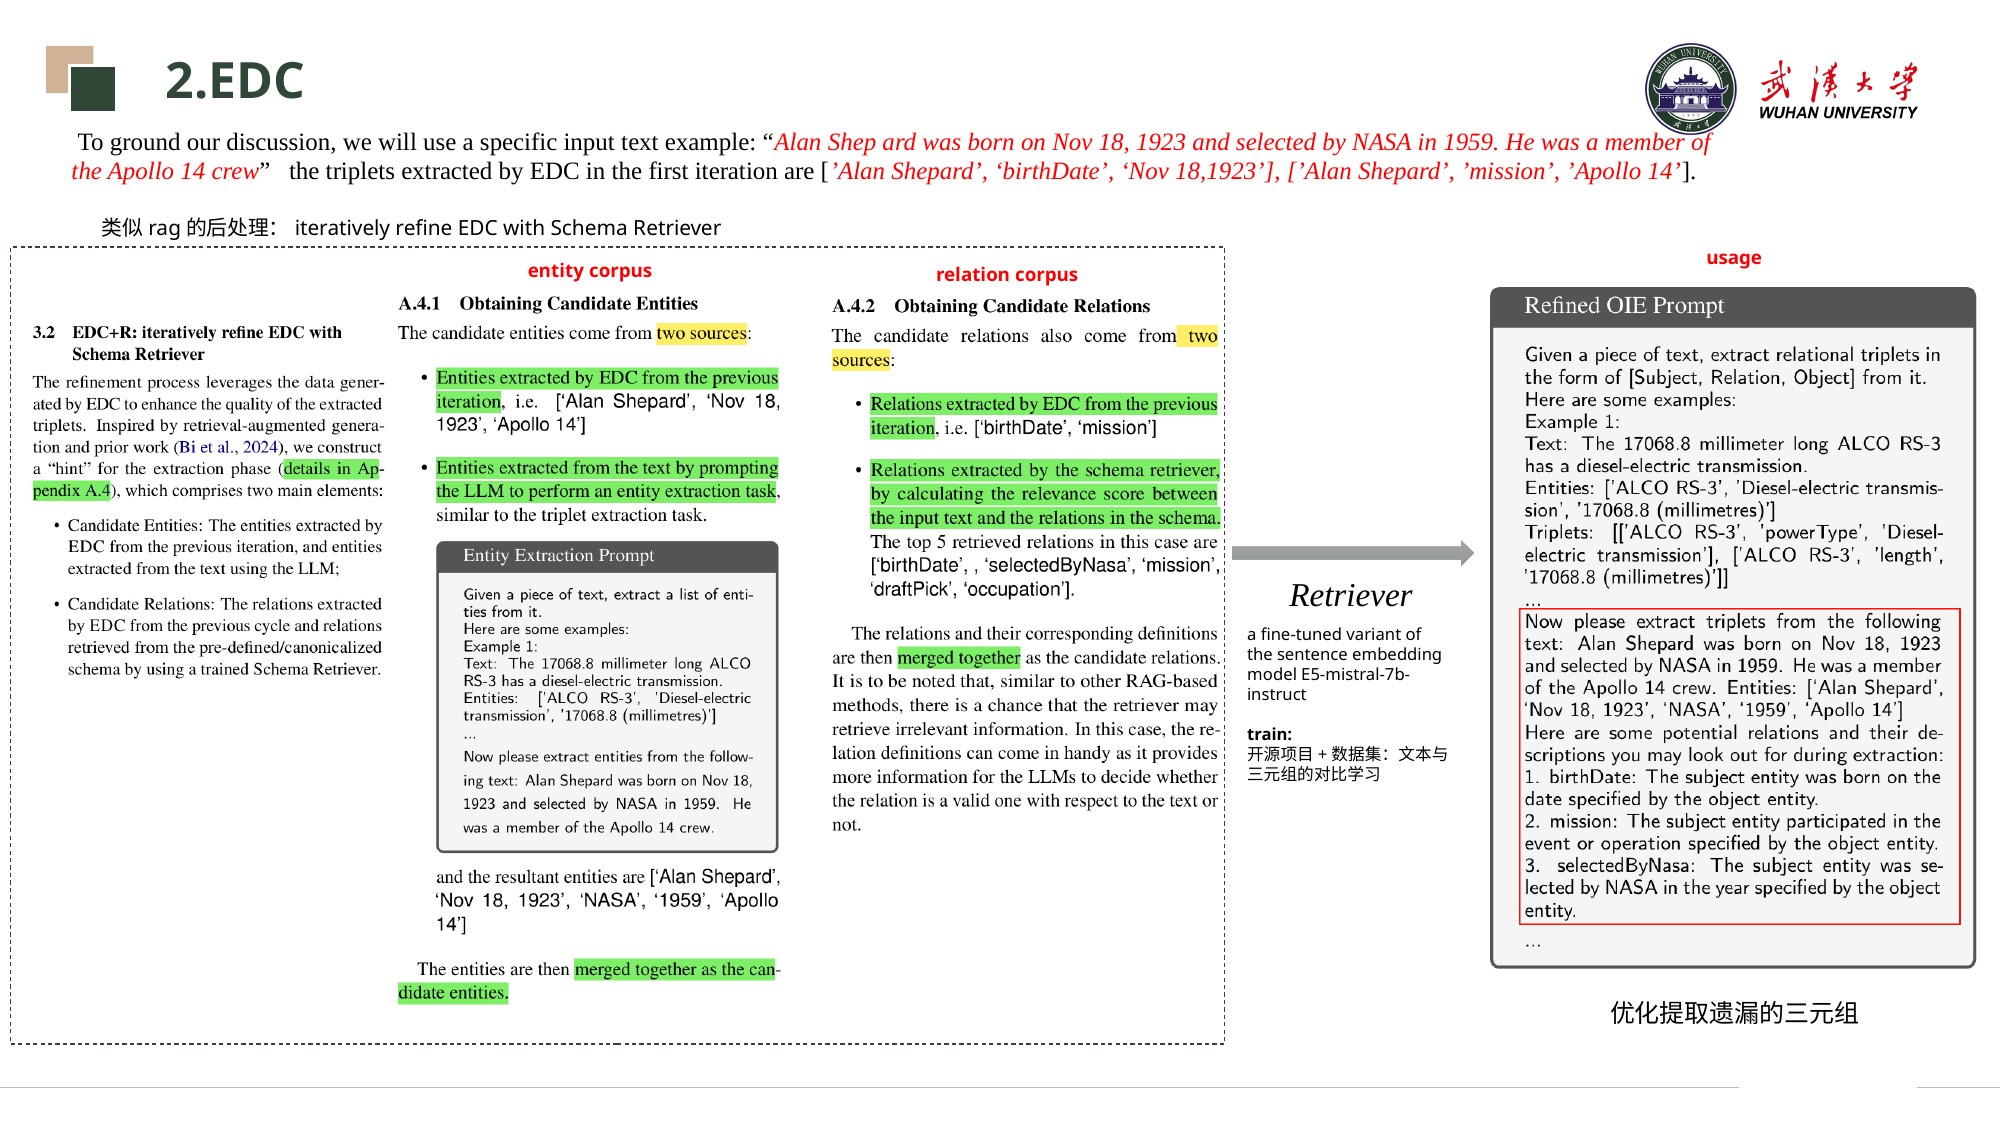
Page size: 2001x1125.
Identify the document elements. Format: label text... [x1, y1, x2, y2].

text_box 优化提取遗漏的三元组 [1595, 991, 1885, 1035]
text_box usage [1691, 238, 1835, 276]
text_box Retriever [1274, 565, 1451, 621]
text_box To ground our discussion, we will use a specific input text example: “Alan Shep ard was born on Nov 18, 1923 and selected by NASA in 1959. He was a member of the Apollo 14 crew” the triplets extracted by EDC in the first iteration are [’Alan Shepard’, ‘birthDate’, ‘Nov 18,1923’], [’Alan Shepard’, ’mission’, ’Apollo 14’]. [56, 117, 1749, 193]
text_box [1233, 540, 1474, 566]
picture [1482, 279, 2000, 991]
picture [13, 292, 805, 1019]
text_box [10, 247, 1225, 1044]
text_box a fine-tuned variant of the sentence embedding model E5-mistral-7b-instruct train: 开源项目+数据集：文本与三元组的对比学习 [1233, 616, 1465, 791]
text_box 类似rag的后处理：iteratively refine EDC with Schema Retriever [87, 207, 911, 247]
picture [1645, 43, 1918, 135]
list 2.EDC [150, 47, 1212, 117]
picture [815, 289, 1233, 838]
